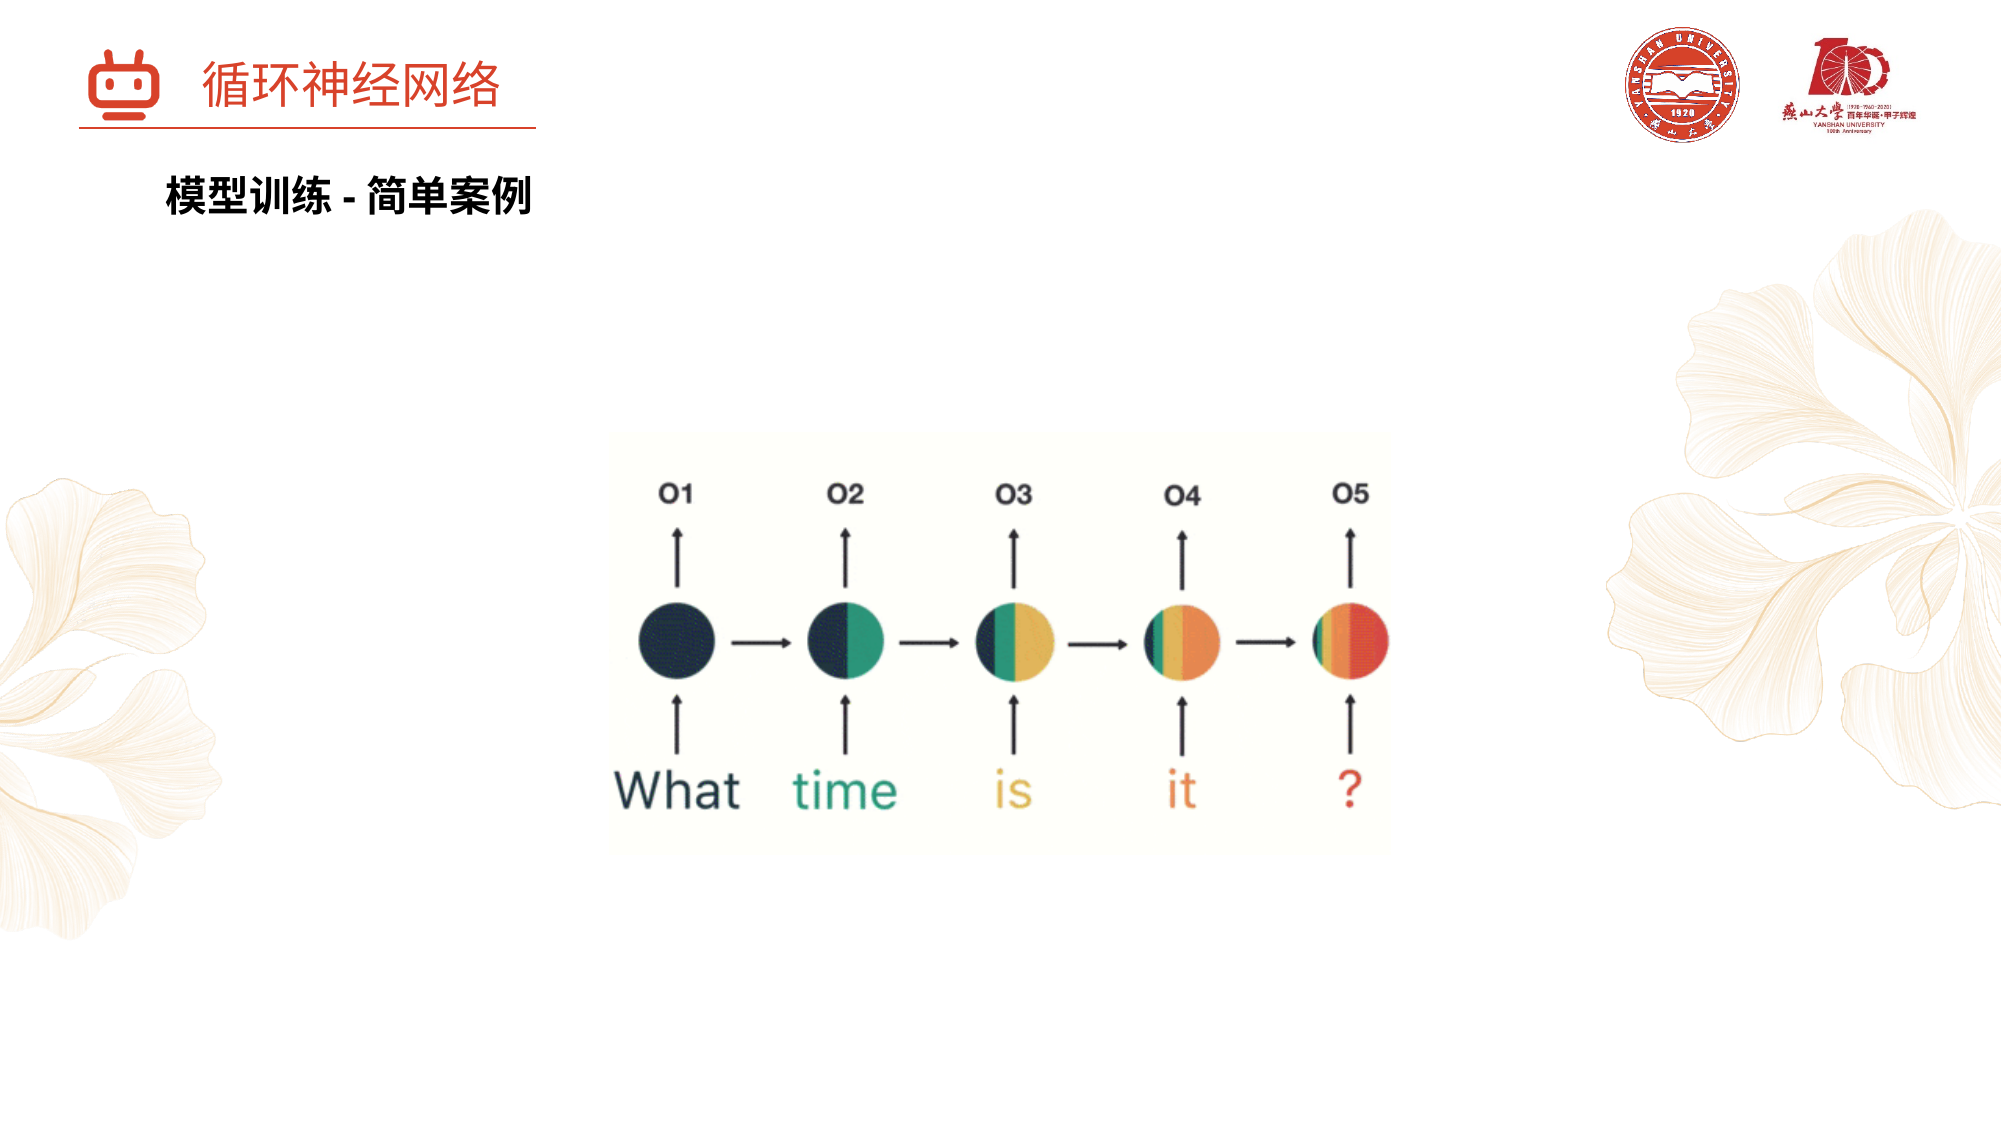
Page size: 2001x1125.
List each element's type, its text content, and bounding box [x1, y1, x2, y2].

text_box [1624, 22, 1939, 147]
picture [78, 39, 169, 127]
picture [609, 432, 1391, 855]
text_box 循环神经网络 [186, 46, 517, 121]
picture [1529, 188, 2001, 855]
picture [0, 330, 390, 1012]
text_box 模型训练-简单案例 [151, 161, 891, 227]
